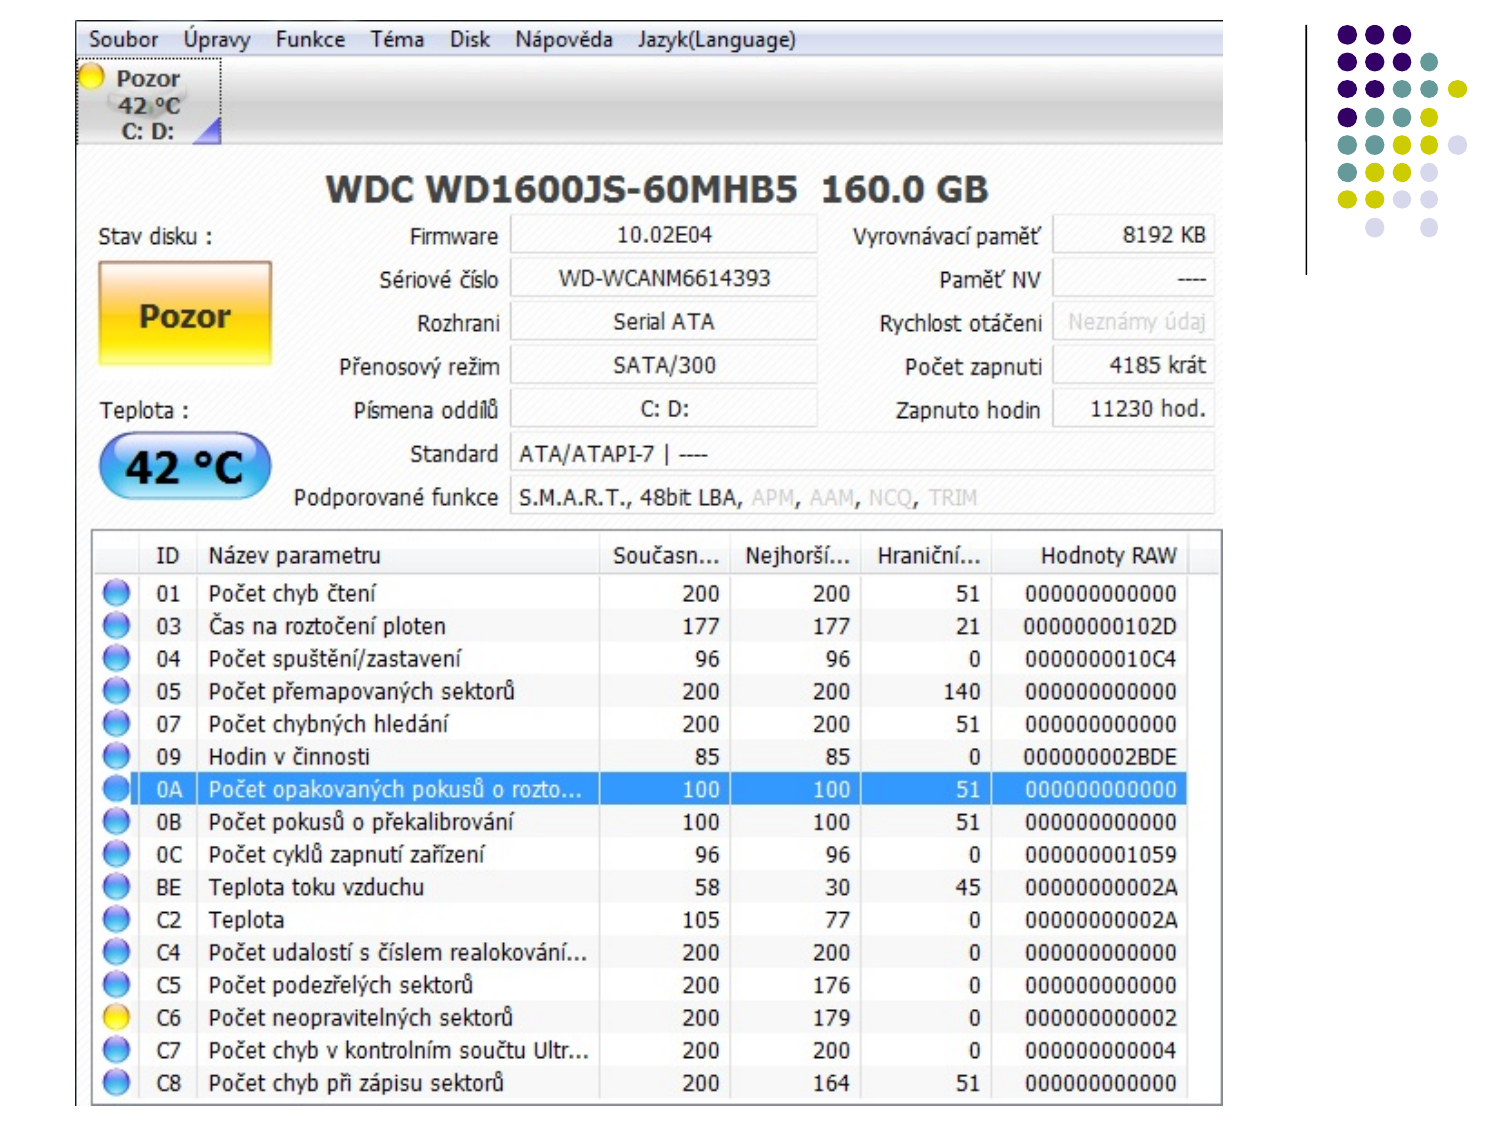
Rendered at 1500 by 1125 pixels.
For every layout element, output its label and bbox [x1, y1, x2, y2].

list [74, 19, 1223, 1107]
